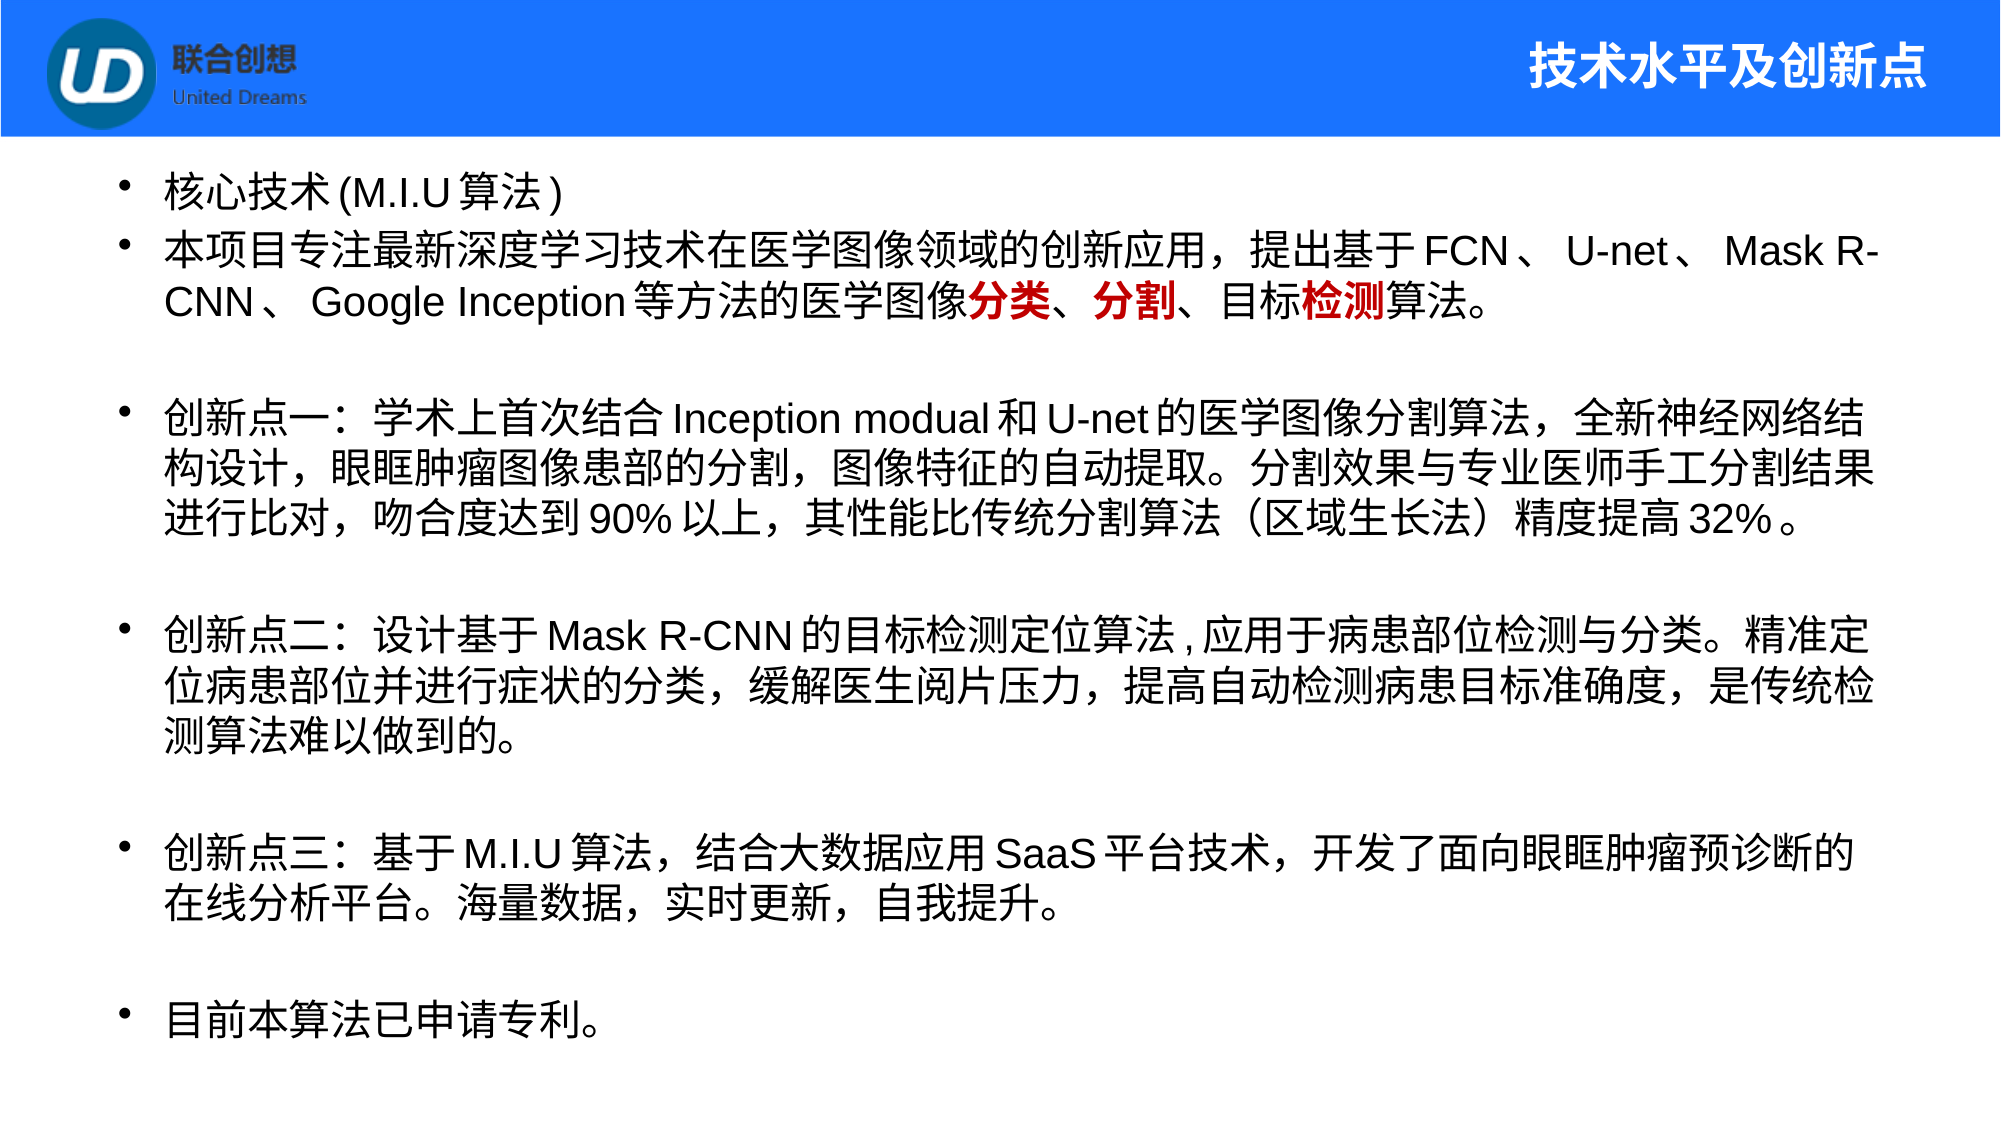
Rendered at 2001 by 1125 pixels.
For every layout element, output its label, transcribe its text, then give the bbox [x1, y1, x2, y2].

picture [0, 0, 2001, 1125]
text_box 技术水平及创新点 [1444, 0, 1942, 130]
text_box 核心技术(M.I.U算法) 本项目专注最新深度学习技术在医学图像领域的创新应用，提出基于FCN、U-net、Mask R-CNN、Google Inception等方法的医学图像分类、分割、目标检测算法。 创新点一：学术上首次结合Inception modual和U-net的医学图像分割算法，全新神经网络结构设计，眼眶肿瘤图像患部的分割，图像特征的自动提取。分割效果与专业医师手工分割结果进行比对，吻合度达到90%以上，其性能比传统分割算法（区域生长法）精度提高32%。 创新点二：设计基于Mask R-CNN的目标检测定位算法,应用于病患部位检测与分类。精准定位病患部位并进行症状的分类，缓解医生阅片压力，提高自动检测病患目标准确度，是传统检测算法难以做到的。 创新点三：基于M.I.U算法，结合大数据应用SaaS平台技术，开发了面向眼眶肿瘤预诊断的在线分析平台。海量数据，实时更新，自我提升。 目前本算法已申请专利。 [103, 158, 1902, 1074]
